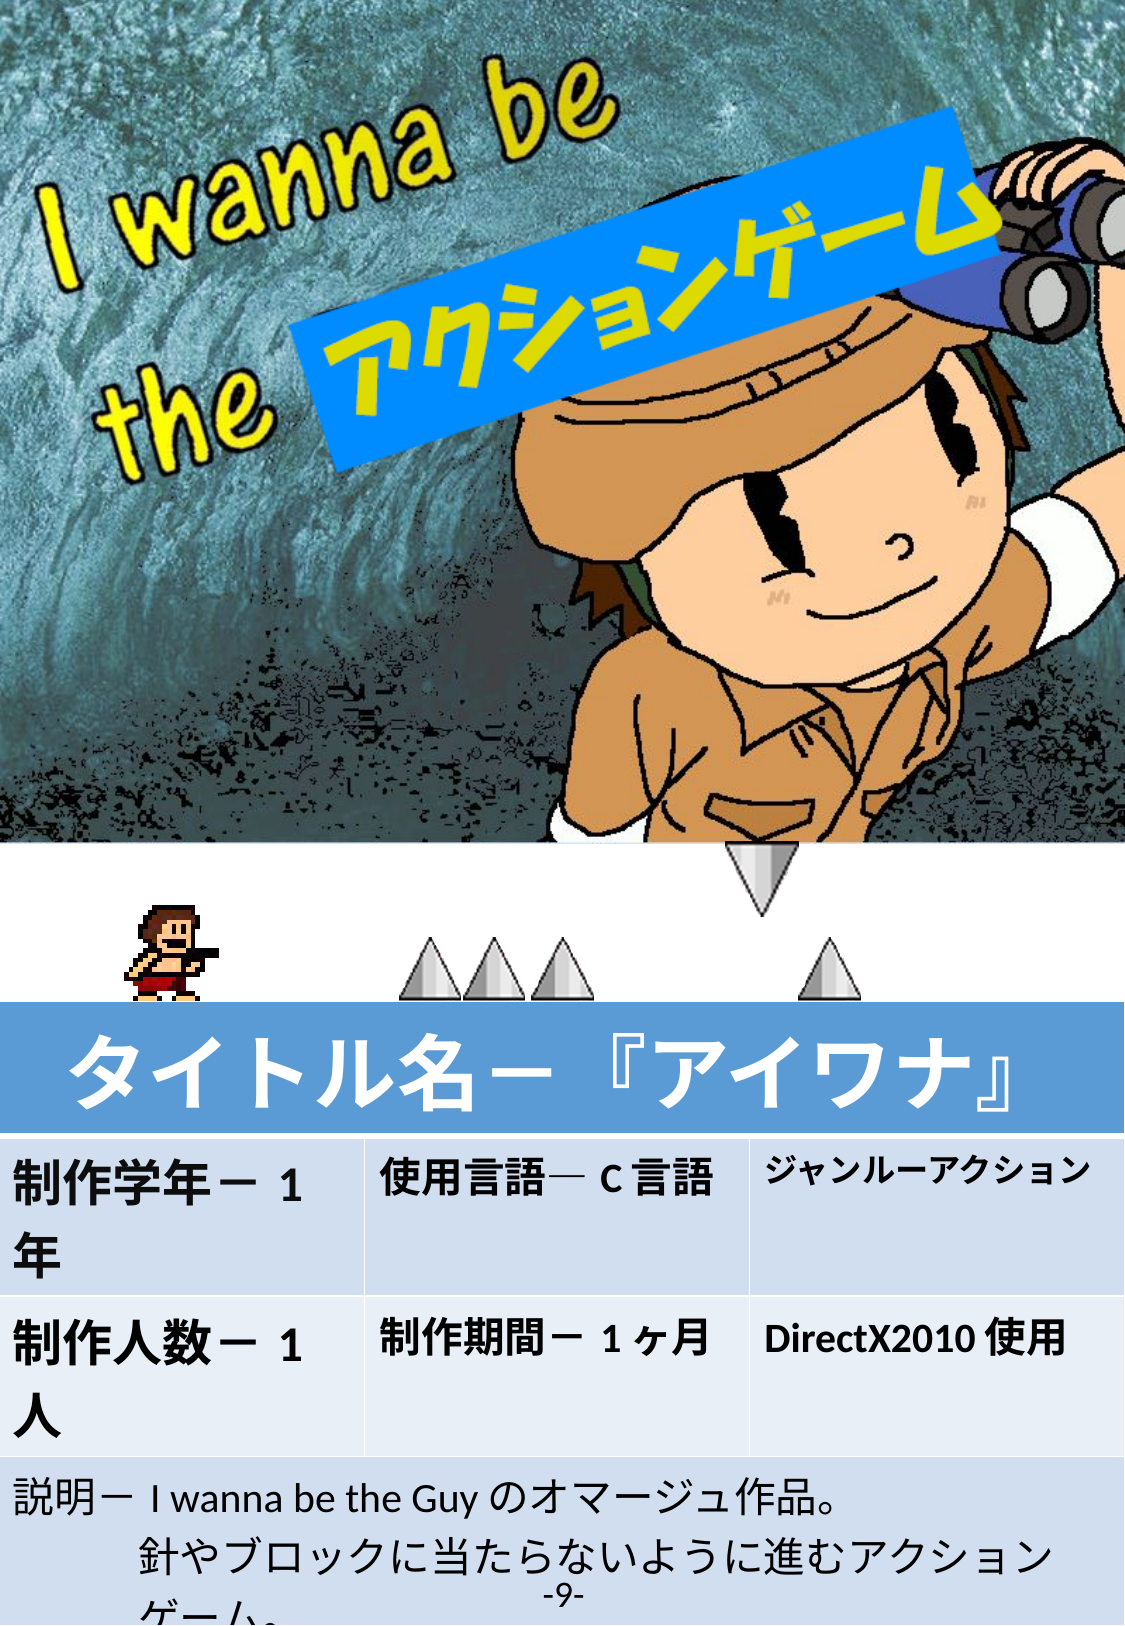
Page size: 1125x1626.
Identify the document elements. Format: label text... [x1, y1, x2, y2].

picture [0, 0, 1125, 917]
table_cell 使用言語―C言語 [365, 1139, 749, 1295]
table_header タイトル名－『アイワナ』 [0, 1002, 1124, 1133]
picture [798, 937, 861, 1001]
table_cell DirectX2010使用 [750, 1297, 1124, 1456]
picture [86, 882, 239, 1001]
picture [531, 937, 594, 1001]
picture [399, 937, 461, 1001]
table_cell 制作期間－1ヶ月 [365, 1297, 749, 1456]
table_cell 制作人数－1人 [0, 1297, 364, 1456]
text_box -9- [460, 1563, 667, 1623]
picture [463, 937, 525, 1001]
table_cell 制作学年－1年 [0, 1139, 364, 1295]
table_cell ジャンルーアクション [750, 1139, 1124, 1295]
table_cell 説明－I wanna be the Guyのオマージュ作品。 針やブロックに当たらないように進むアクション ゲーム。 2段ジャンプまでできる。 [0, 1457, 1124, 1625]
